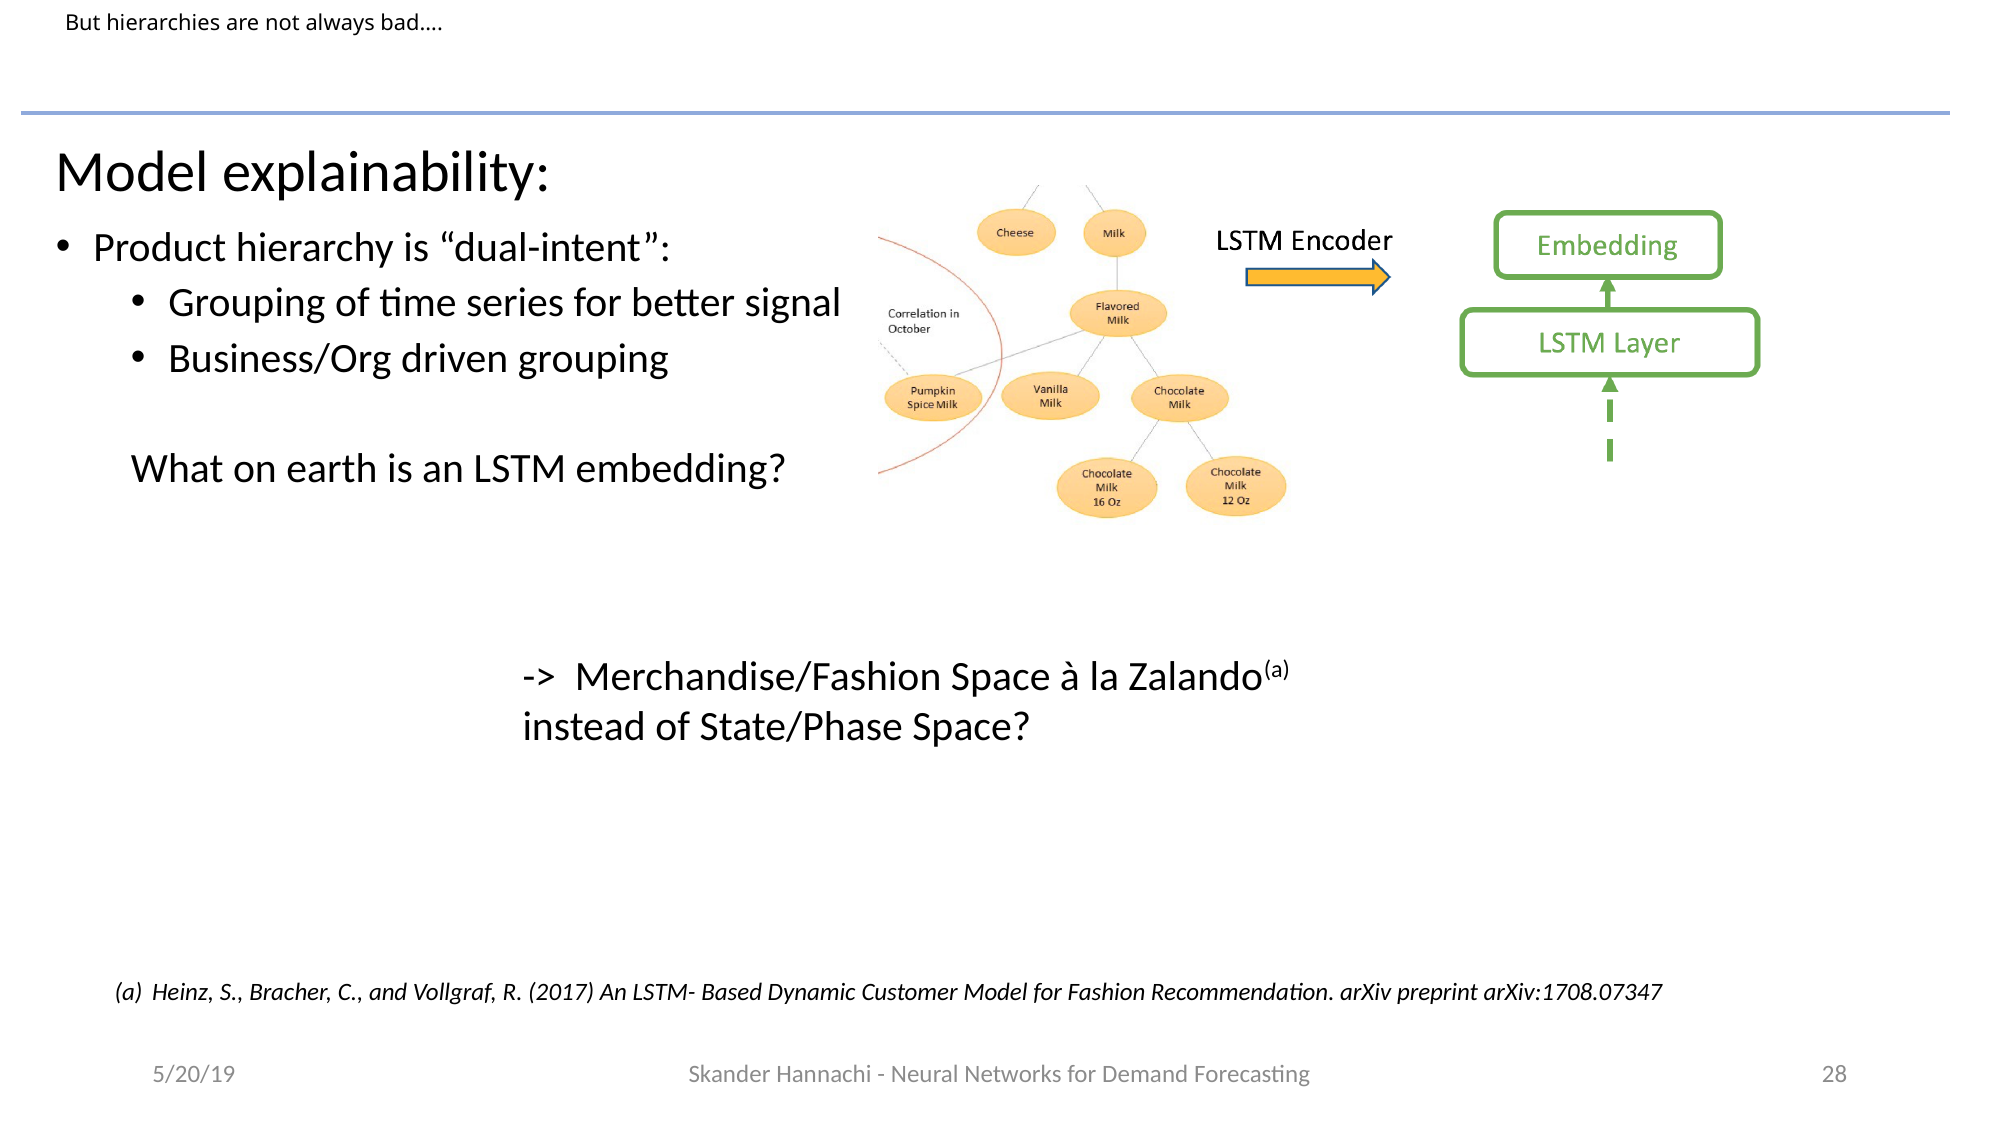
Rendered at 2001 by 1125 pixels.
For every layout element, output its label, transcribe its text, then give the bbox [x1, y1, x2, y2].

title But hierarchies are not always bad…. [49, 0, 1775, 44]
text_box -> Merchandise/Fashion Space à la Zalando(a) instead of State/Phase Space? [432, 641, 1433, 757]
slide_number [137, 1042, 588, 1103]
slide_number 28 [1412, 1042, 1863, 1103]
list Model explainability: Product hierarchy is “dual-intent”: Grouping of time series for better signal Business/Org driven grouping What on earth is an LSTM embedding? [40, 133, 920, 897]
text_box Heinz, S., Bracher, C., and Vollgraf, R. (2017) An LSTM- Based Dynamic Customer Model for Fashion Recommendation. arXiv preprint arXiv:1708.07347 [99, 968, 1900, 1013]
picture [878, 185, 1947, 598]
footer Skander Hannachi - Neural Networks for Demand Forecasting [662, 1042, 1338, 1103]
